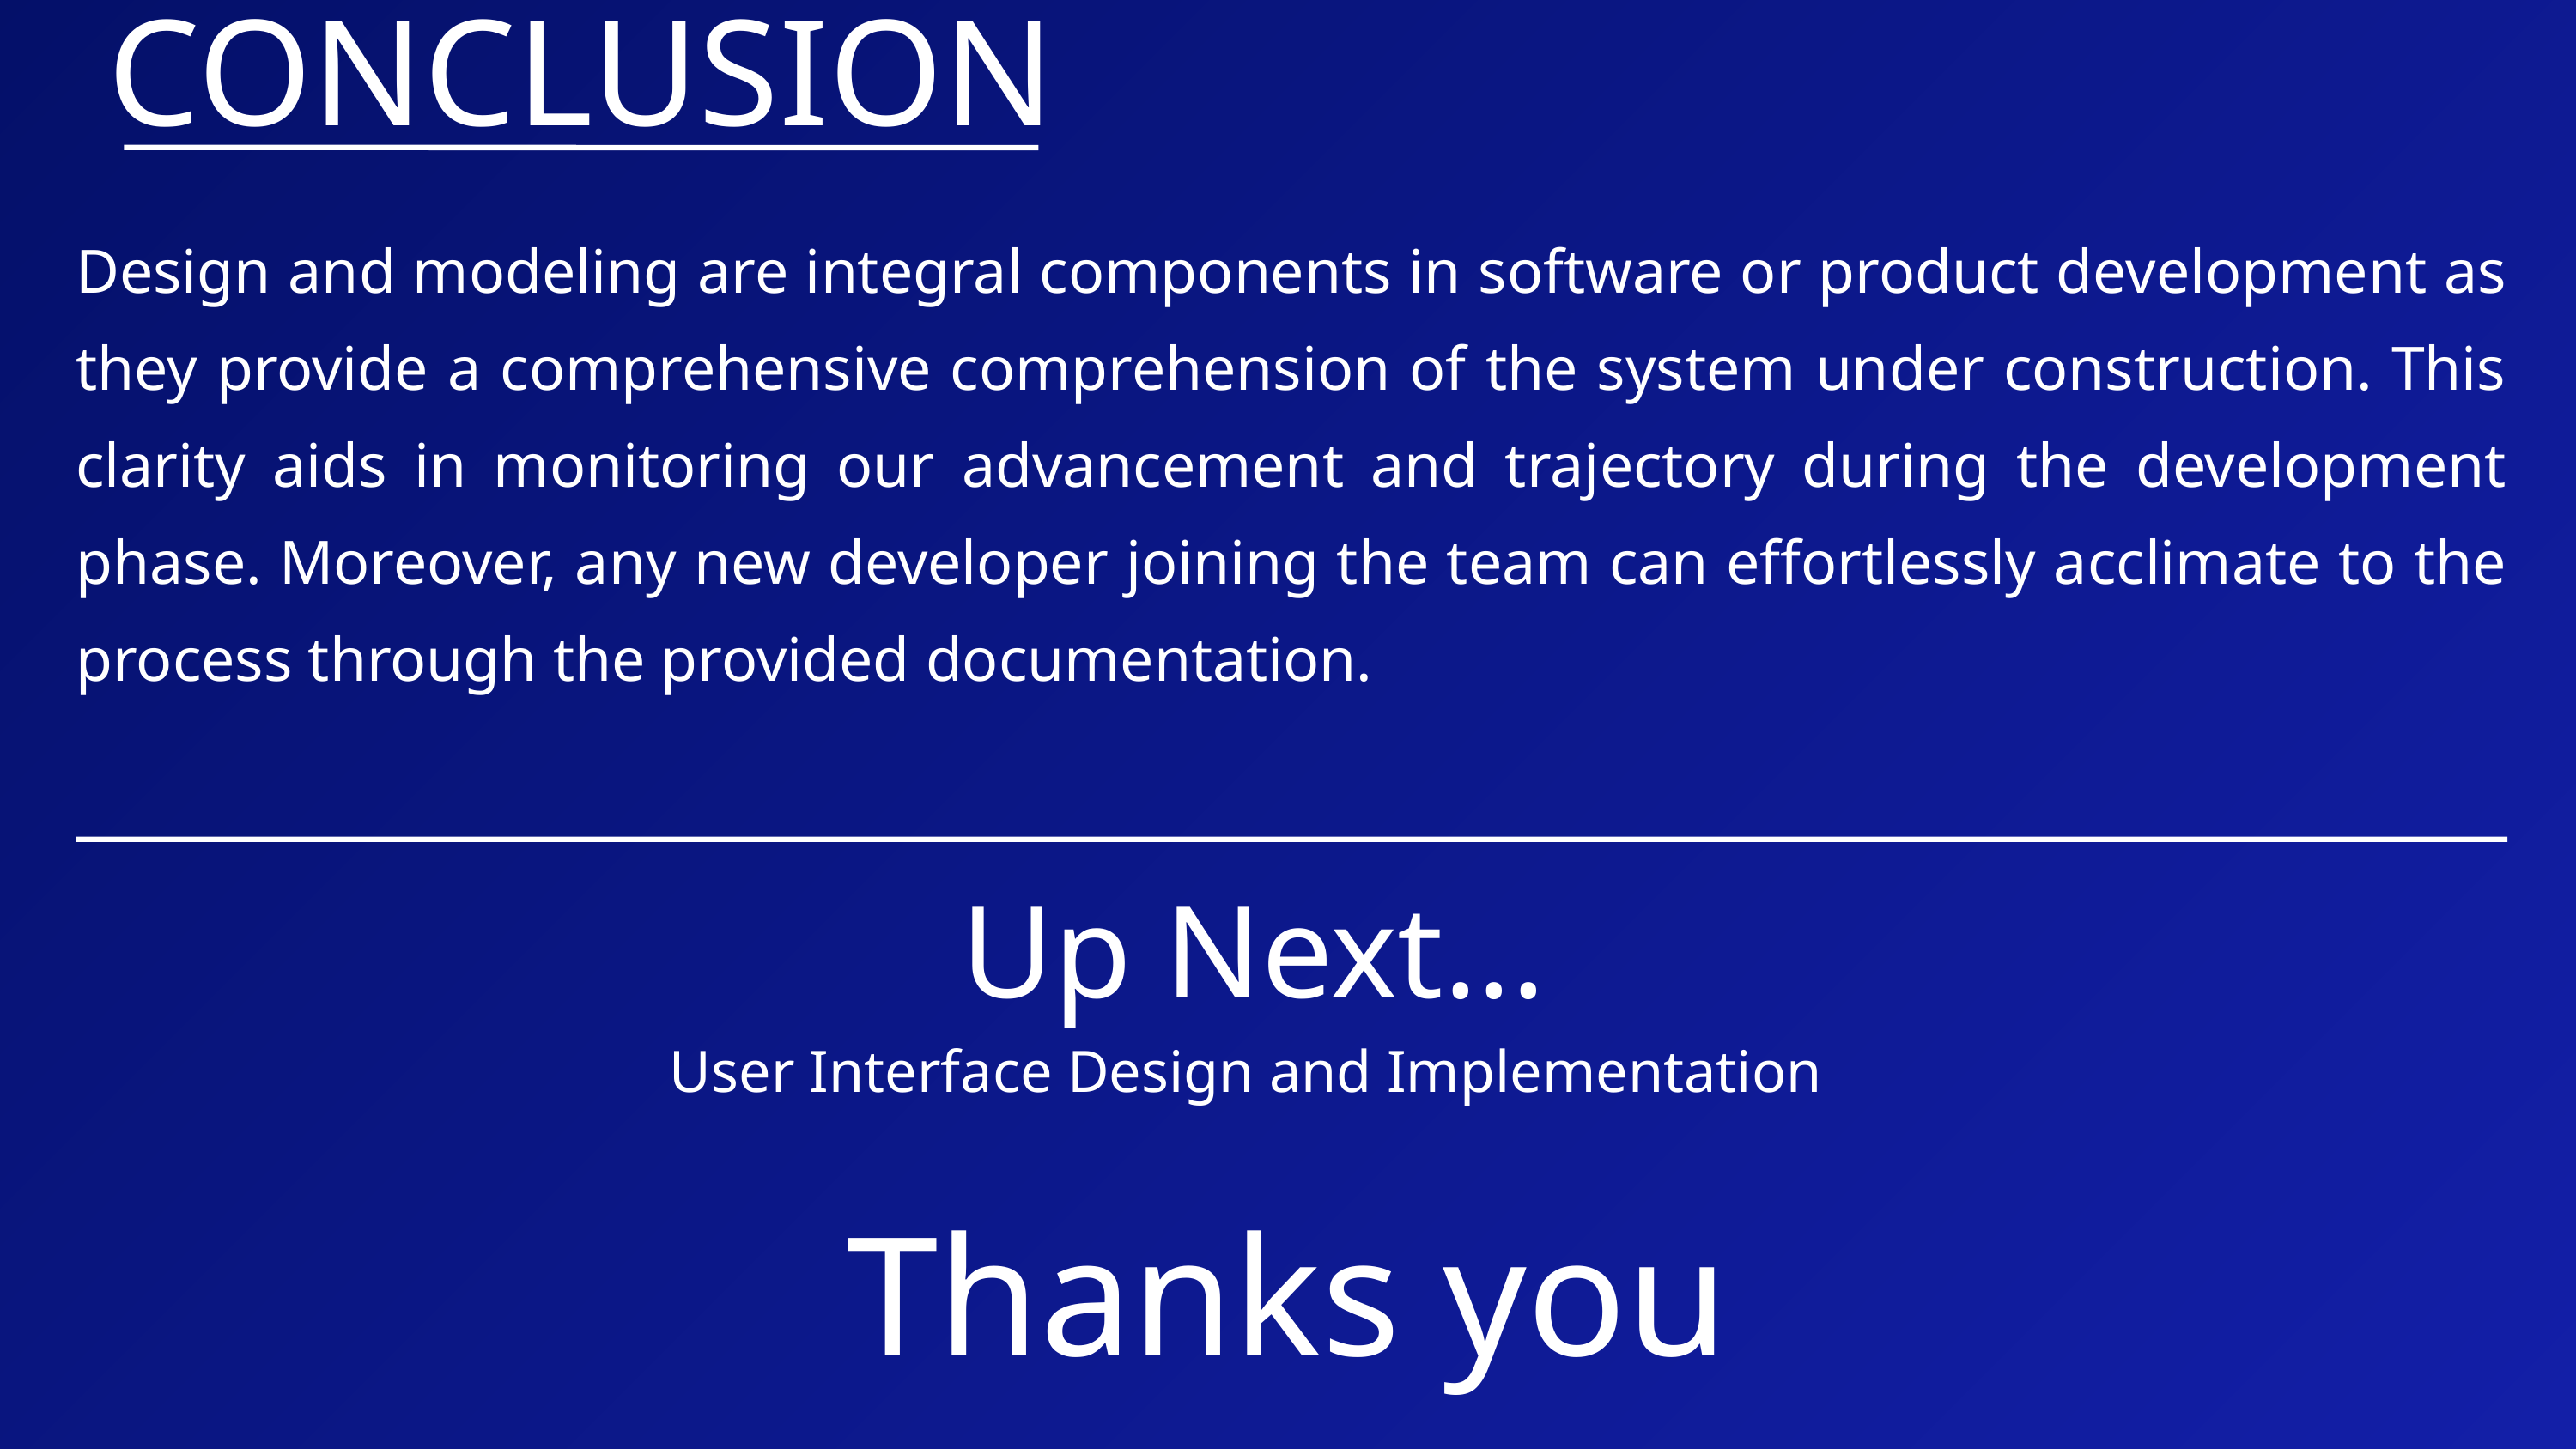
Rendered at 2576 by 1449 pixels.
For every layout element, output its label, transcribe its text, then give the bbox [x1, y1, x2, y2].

text_box Up Next... User Interface Design and Implementation [0, 846, 2508, 1104]
text_box CONCLUSION [0, 49, 1387, 155]
text_box Thanks you [33, 1158, 2543, 1390]
text_box Design and modeling are integral components in software or product development as they provide a comprehensive comprehension of the system under construction. This clarity aids in monitoring our advancement and trajectory during the development phase. Moreover, any new developer joining the team can effortlessly acclimate to the process through the provided documentation. [76, 208, 2508, 694]
